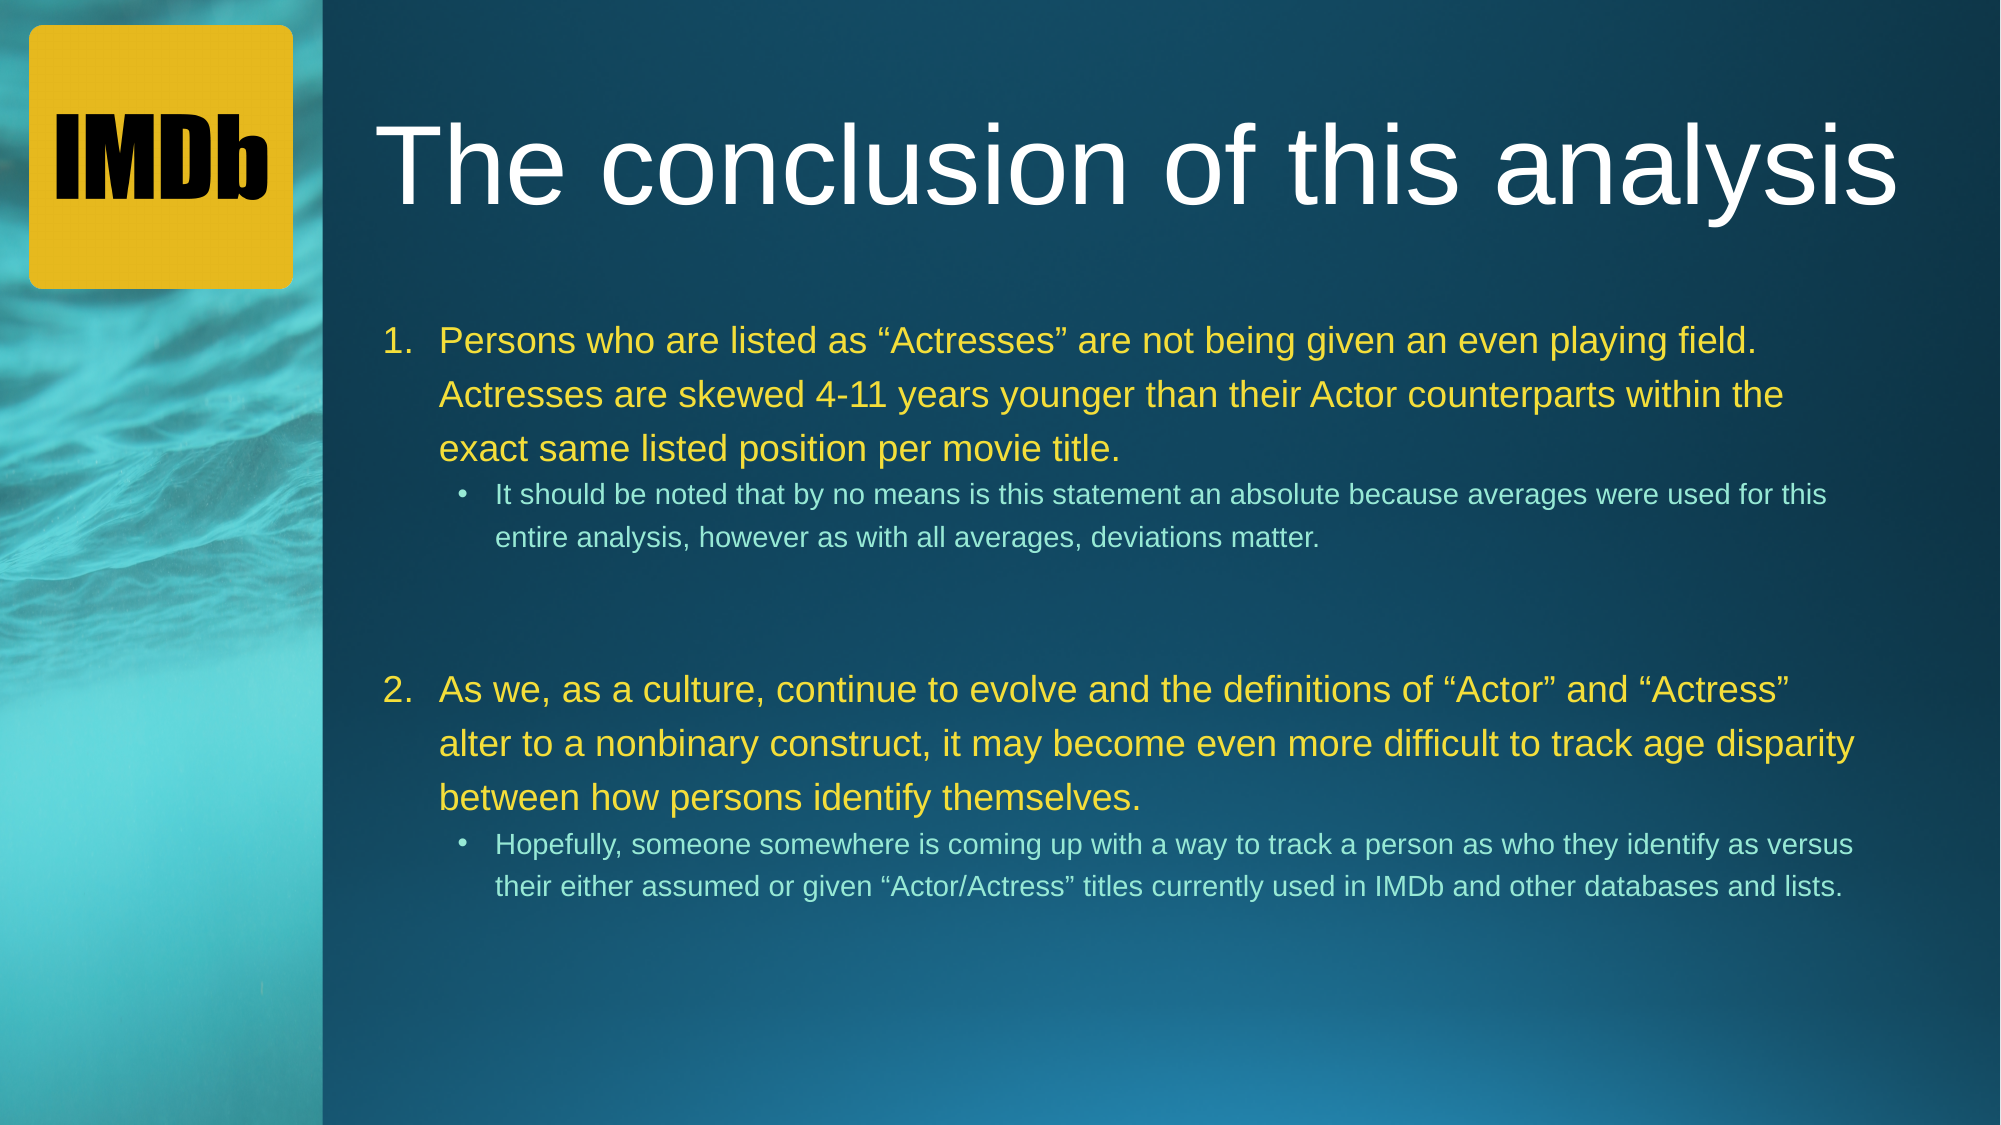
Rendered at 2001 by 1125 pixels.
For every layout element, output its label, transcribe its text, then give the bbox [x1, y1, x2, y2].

picture [0, 0, 2001, 1125]
title The conclusion of this analysis [359, 59, 1942, 278]
list Persons who are listed as “Actresses” are not being given an even playing field. Actresses are skewed 4-11 years younger than their Actor counterparts within the exact same listed position per movie title. It should be noted that by no means is this statement an absolute because averages were used for this entire analysis, however as with all averages, deviations matter. As we, as a culture, continue to evolve and the definitions of “Actor” and “Actress” alter to a nonbinary construct, it may become even more difficult to track age disparity between how persons identify themselves. Hopefully, someone somewhere is coming up with a way to track a person as who they identify as versus their either assumed or given “Actor/Actress” titles currently used in IMDb and other databases and lists. [367, 299, 1882, 1049]
